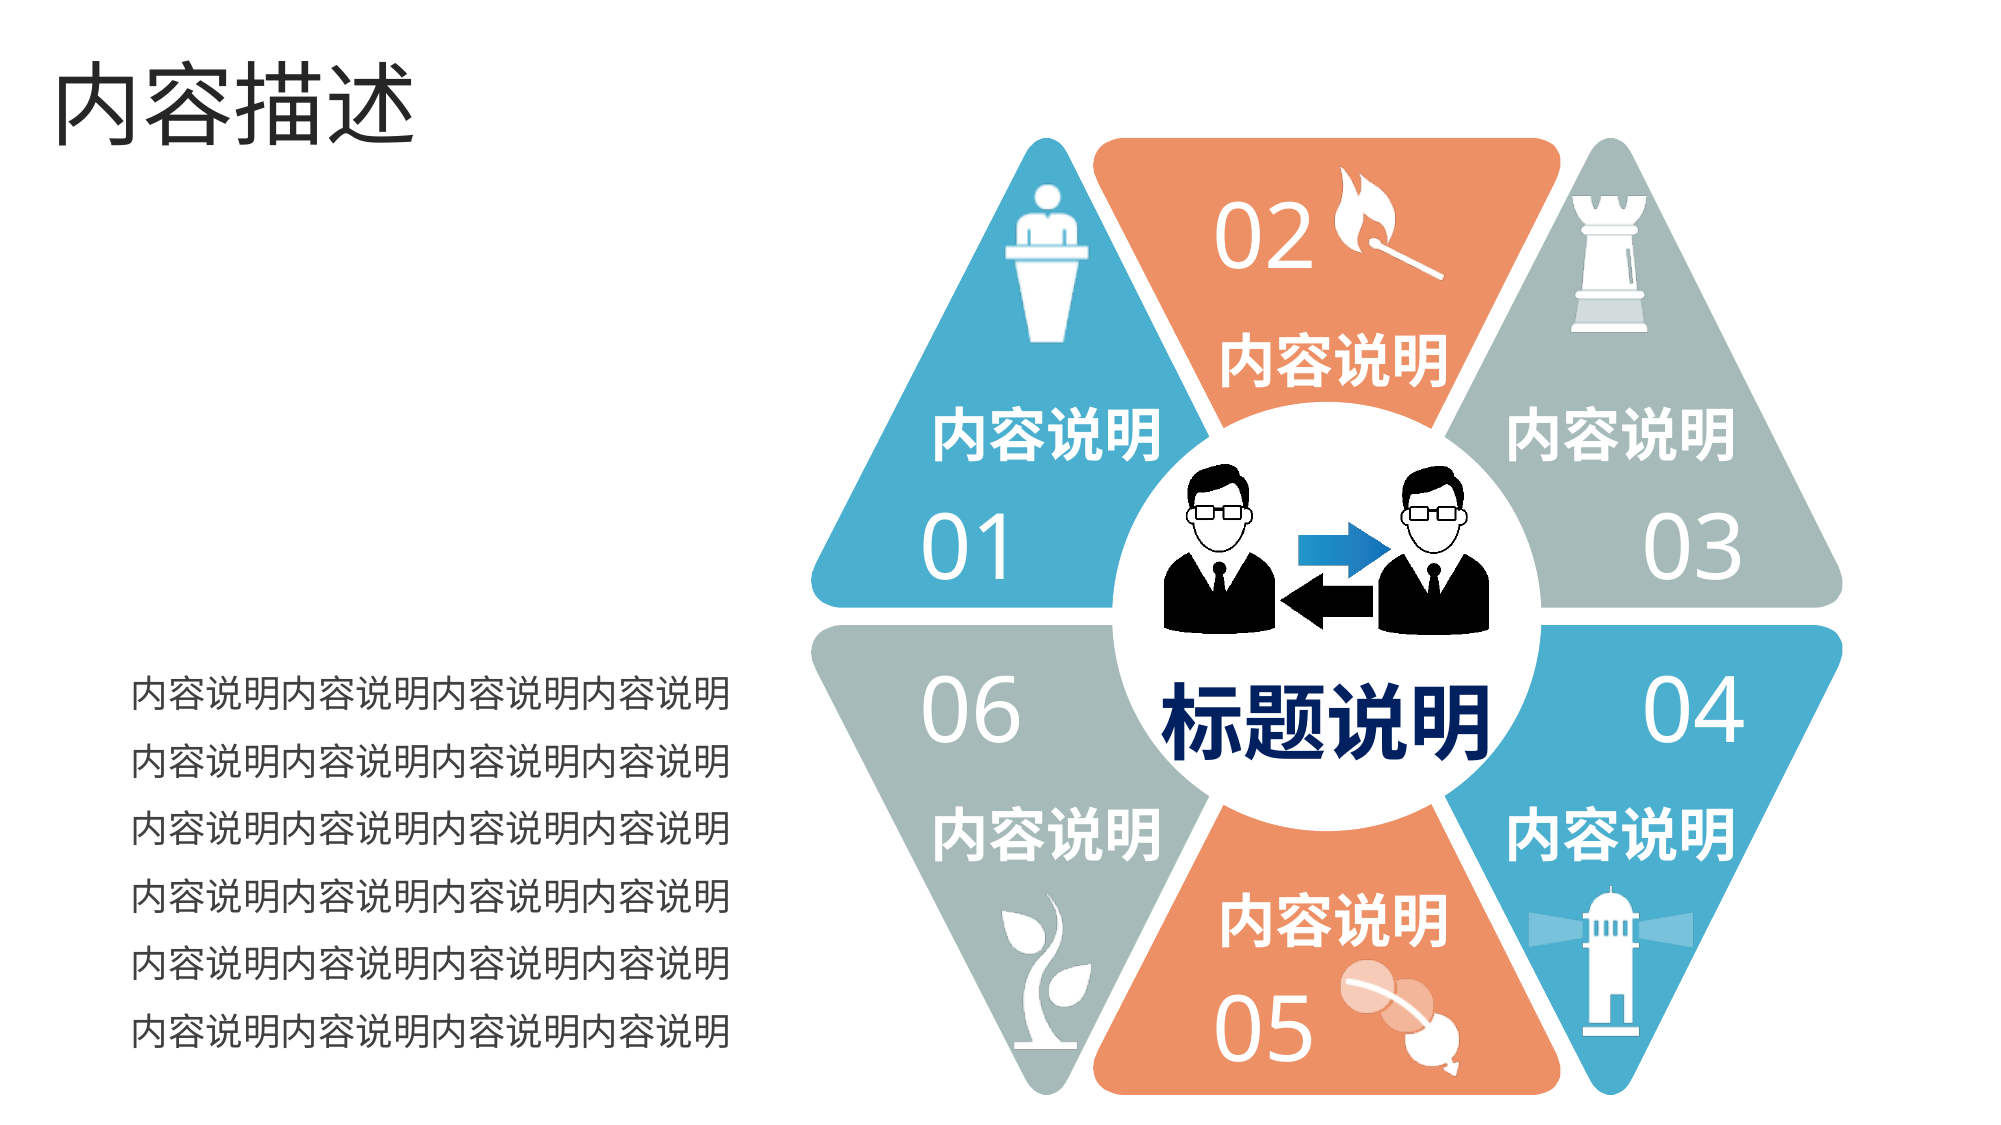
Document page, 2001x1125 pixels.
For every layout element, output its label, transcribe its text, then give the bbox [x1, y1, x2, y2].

picture [948, 163, 1148, 363]
picture [1520, 870, 1702, 1052]
picture [957, 882, 1137, 1062]
picture [1315, 932, 1486, 1103]
picture [1315, 149, 1464, 298]
picture [1164, 464, 1489, 635]
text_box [811, 137, 1843, 1095]
text_box 内容说明内容说明内容说明内容说明 内容说明内容说明内容说明内容说明 内容说明内容说明内容说明内容说明 内容说明内容说明内容说明内容说明 内容说明内容说明内容说明内容说明 内容说明内容说明内容说明内容说明 [116, 640, 746, 1061]
picture [1535, 189, 1684, 338]
title 内容描述 [35, 0, 1761, 218]
